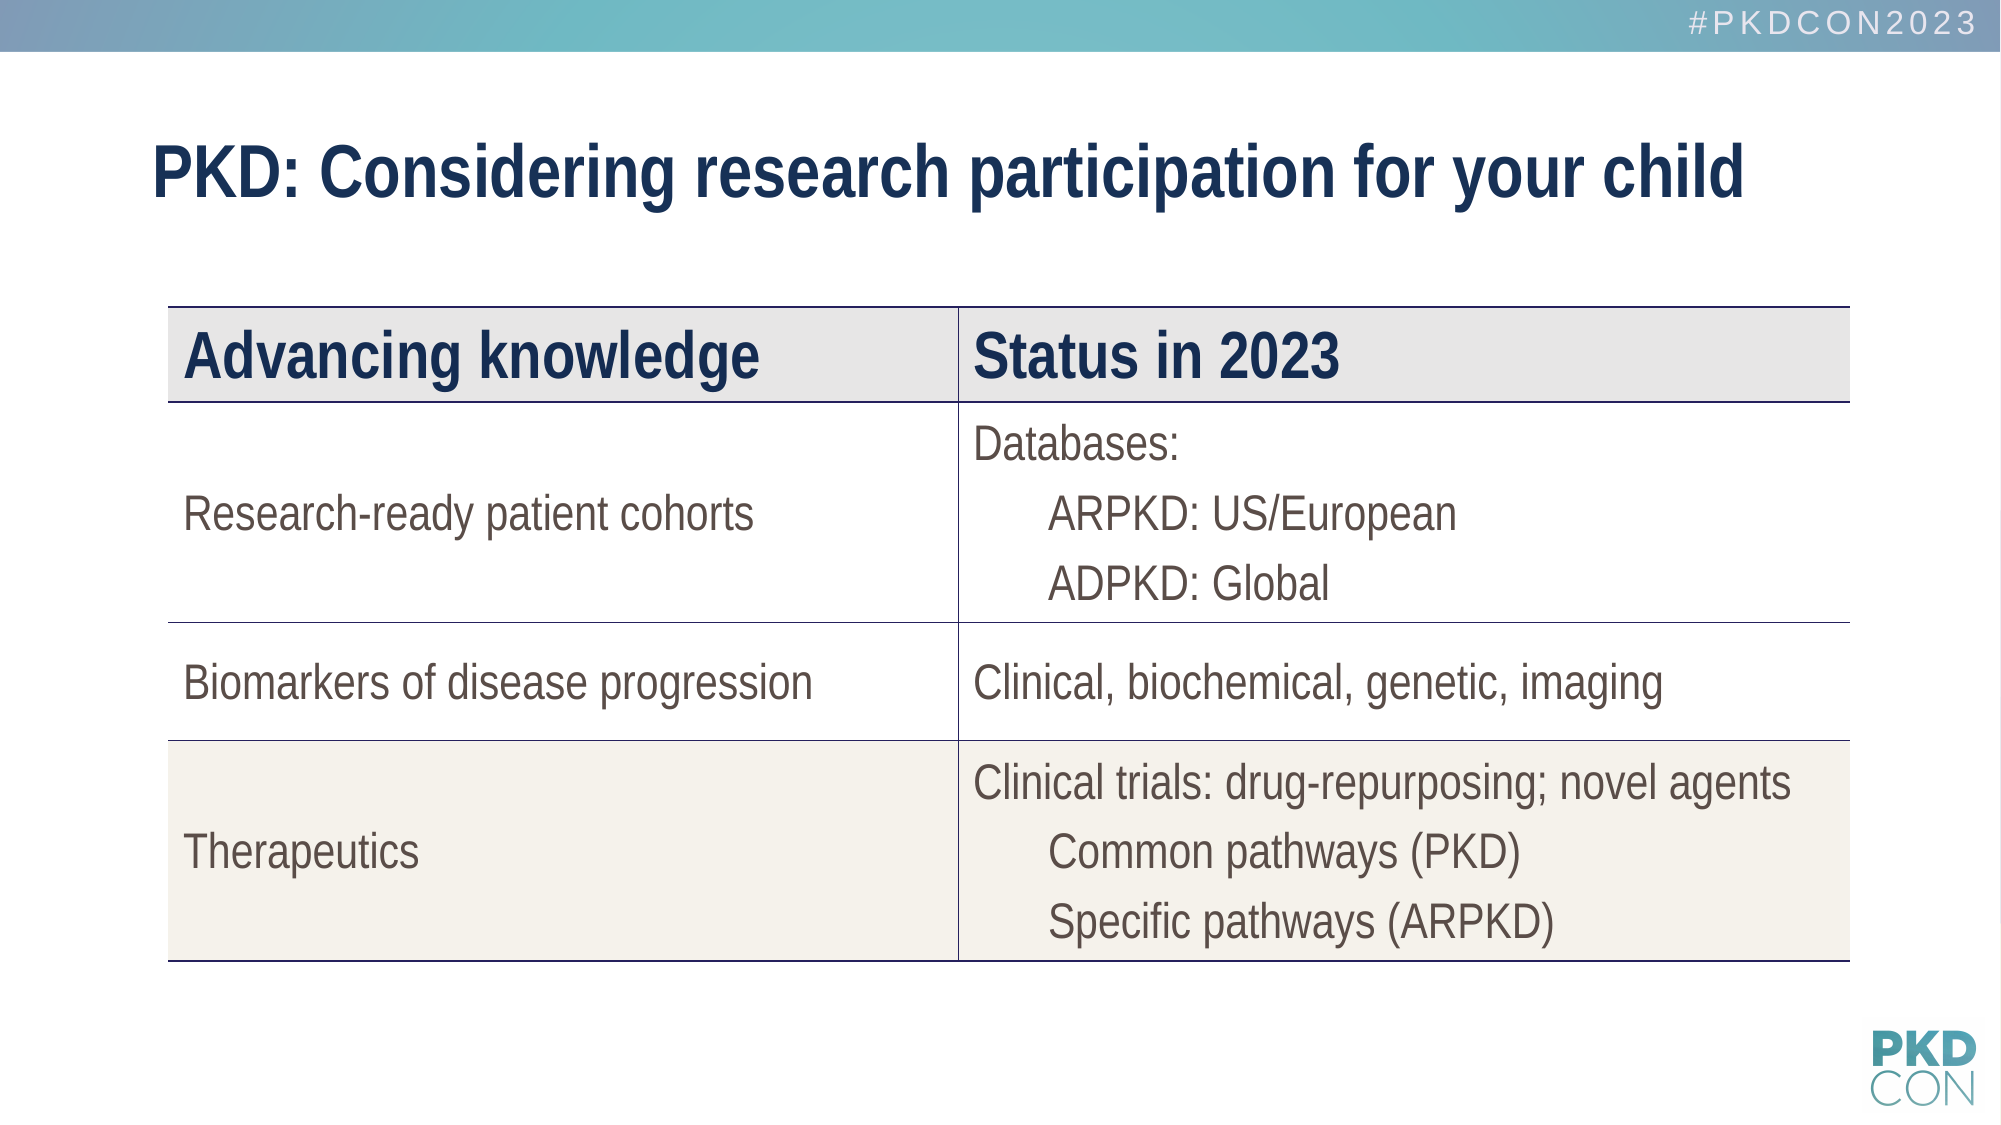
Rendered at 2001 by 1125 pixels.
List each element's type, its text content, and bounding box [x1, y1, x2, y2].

table_cell Clinical, biochemical, genetic, imaging [959, 623, 1850, 740]
table_cell Databases: ARPKD: US/European ADPKD: Global [959, 403, 1850, 622]
picture [0, 0, 2001, 51]
table_header Advancing knowledge [168, 308, 958, 401]
text_box PKD: Considering research participation for your child [137, 115, 1819, 221]
table_cell Clinical trials: drug-repurposing; novel agents Common pathways (PKD) Specific pathways (ARPKD) [959, 741, 1850, 960]
table_header Status in 2023 [959, 308, 1850, 401]
table_cell Biomarkers of disease progression [168, 623, 958, 740]
table_cell Research-ready patient cohorts [168, 403, 958, 622]
table_cell Therapeutics [168, 741, 958, 960]
picture [1862, 1017, 1985, 1113]
